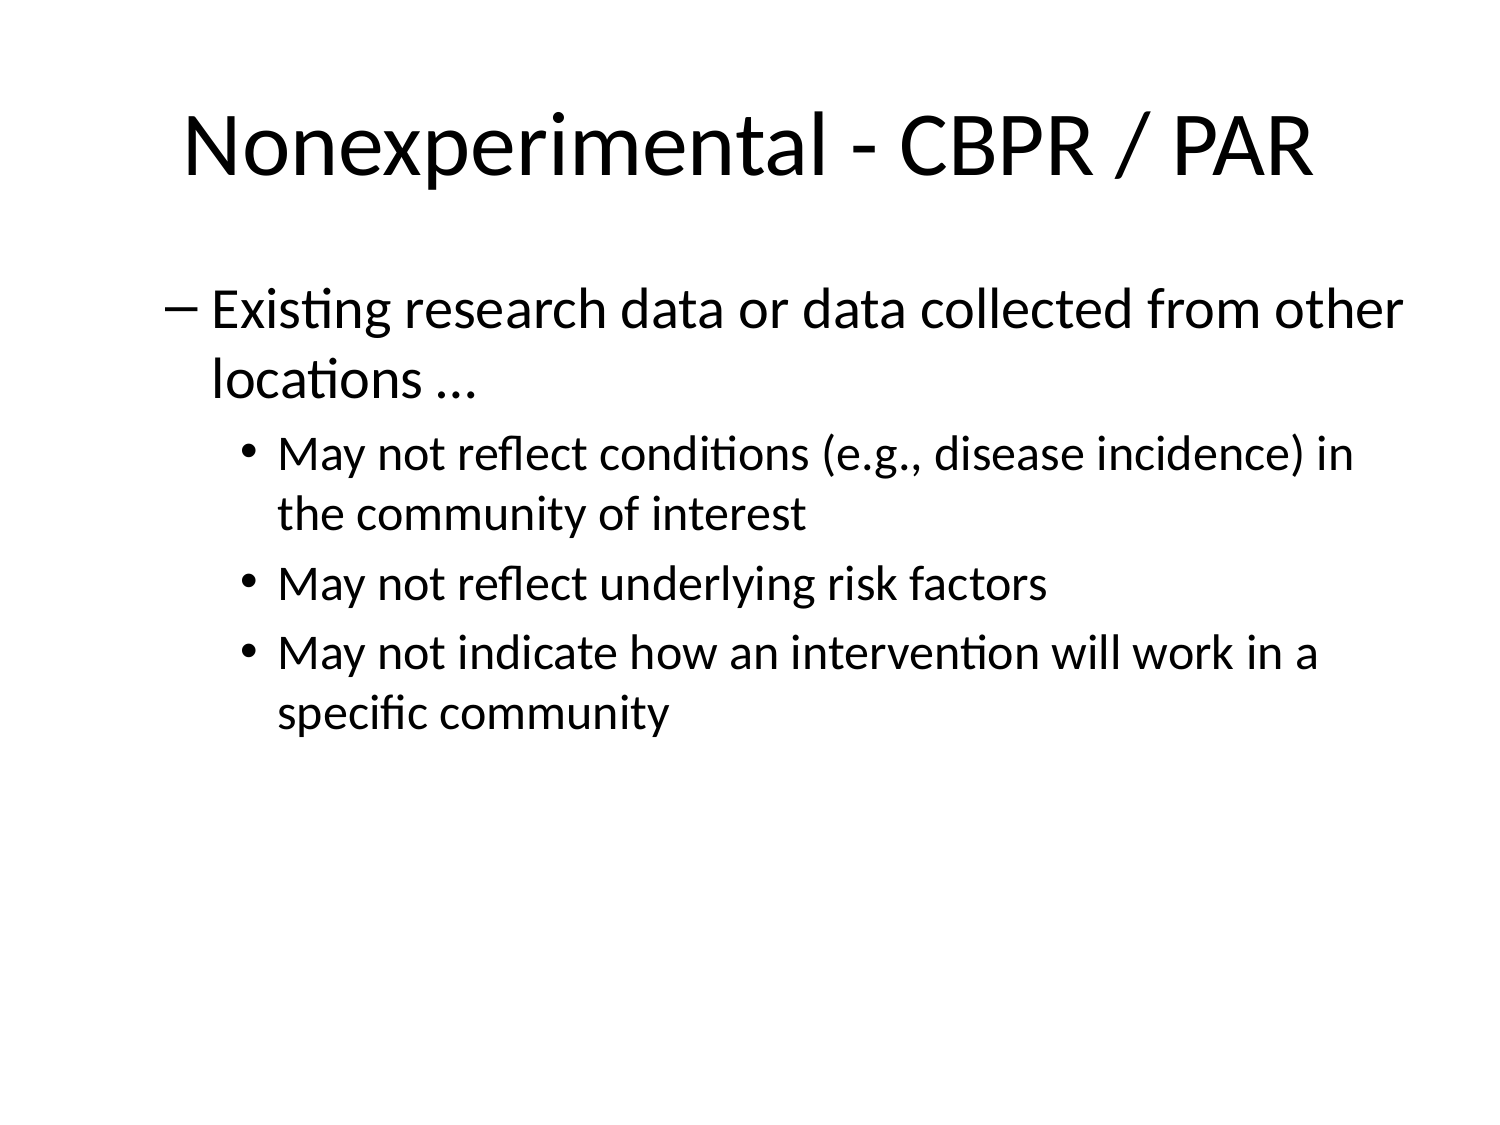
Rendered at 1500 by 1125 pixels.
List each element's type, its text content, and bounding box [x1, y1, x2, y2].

list Existing research data or data collected from other locations … May not reflect conditions (e.g., disease incidence) in the community of interest May not reflect underlying risk factors May not indicate how an intervention will work in a specific community [75, 262, 1425, 1005]
title Nonexperimental - CBPR / PAR [75, 45, 1425, 233]
